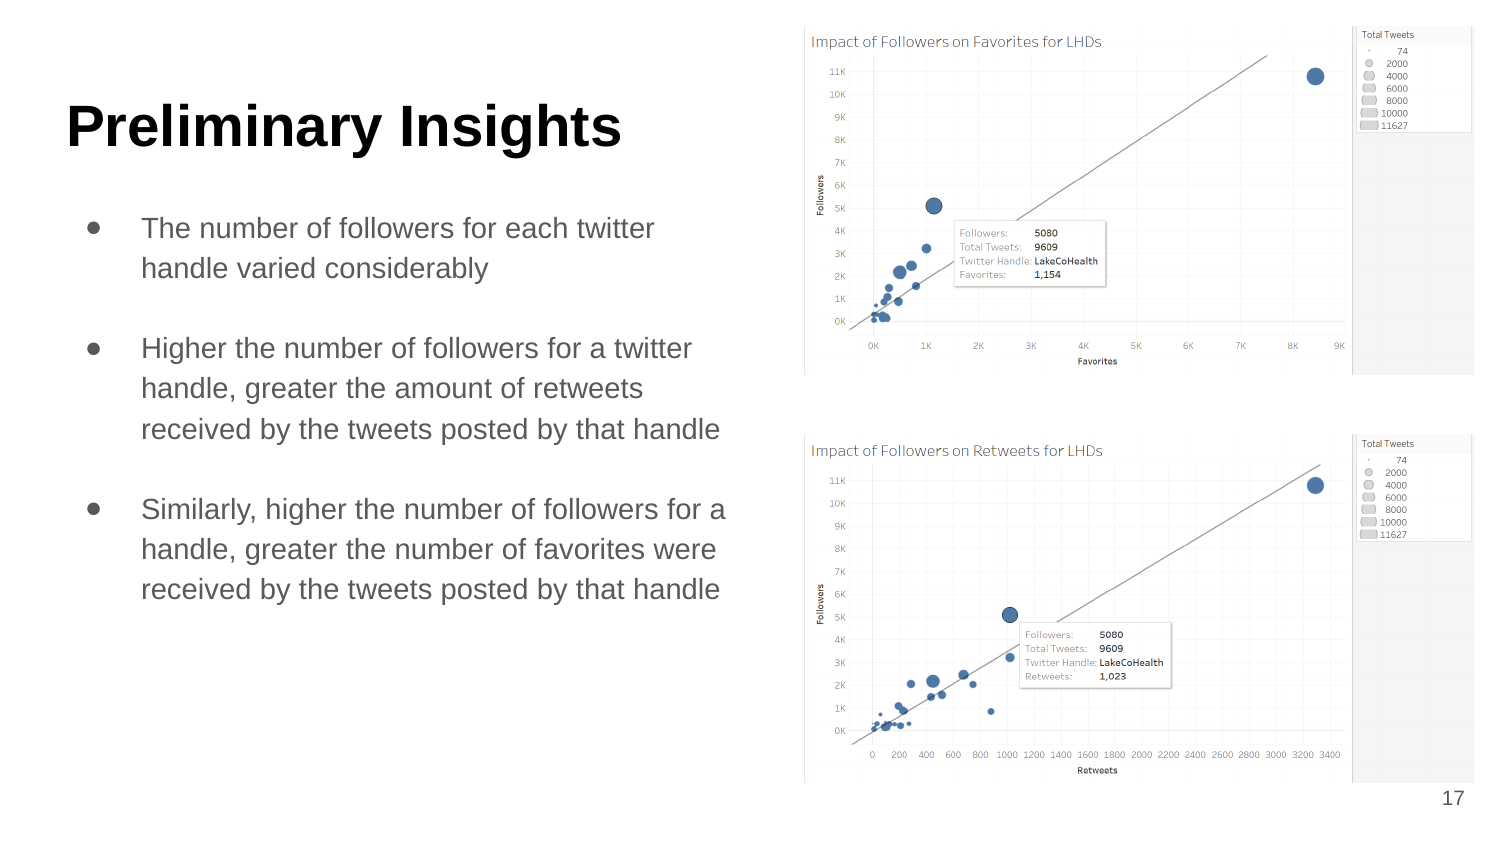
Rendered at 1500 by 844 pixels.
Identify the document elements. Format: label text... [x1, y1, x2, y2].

picture [804, 26, 1475, 375]
list The number of followers for each twitter handle varied considerably Higher the number of followers for a twitter handle, greater the amount of retweets received by the tweets posted by that handle Similarly, higher the number of followers for a handle, greater the number of favorites were received by the tweets posted by that handle [51, 189, 763, 750]
title Preliminary Insights [51, 72, 799, 167]
slide_number ‹#› [1389, 764, 1480, 830]
picture [804, 434, 1475, 783]
